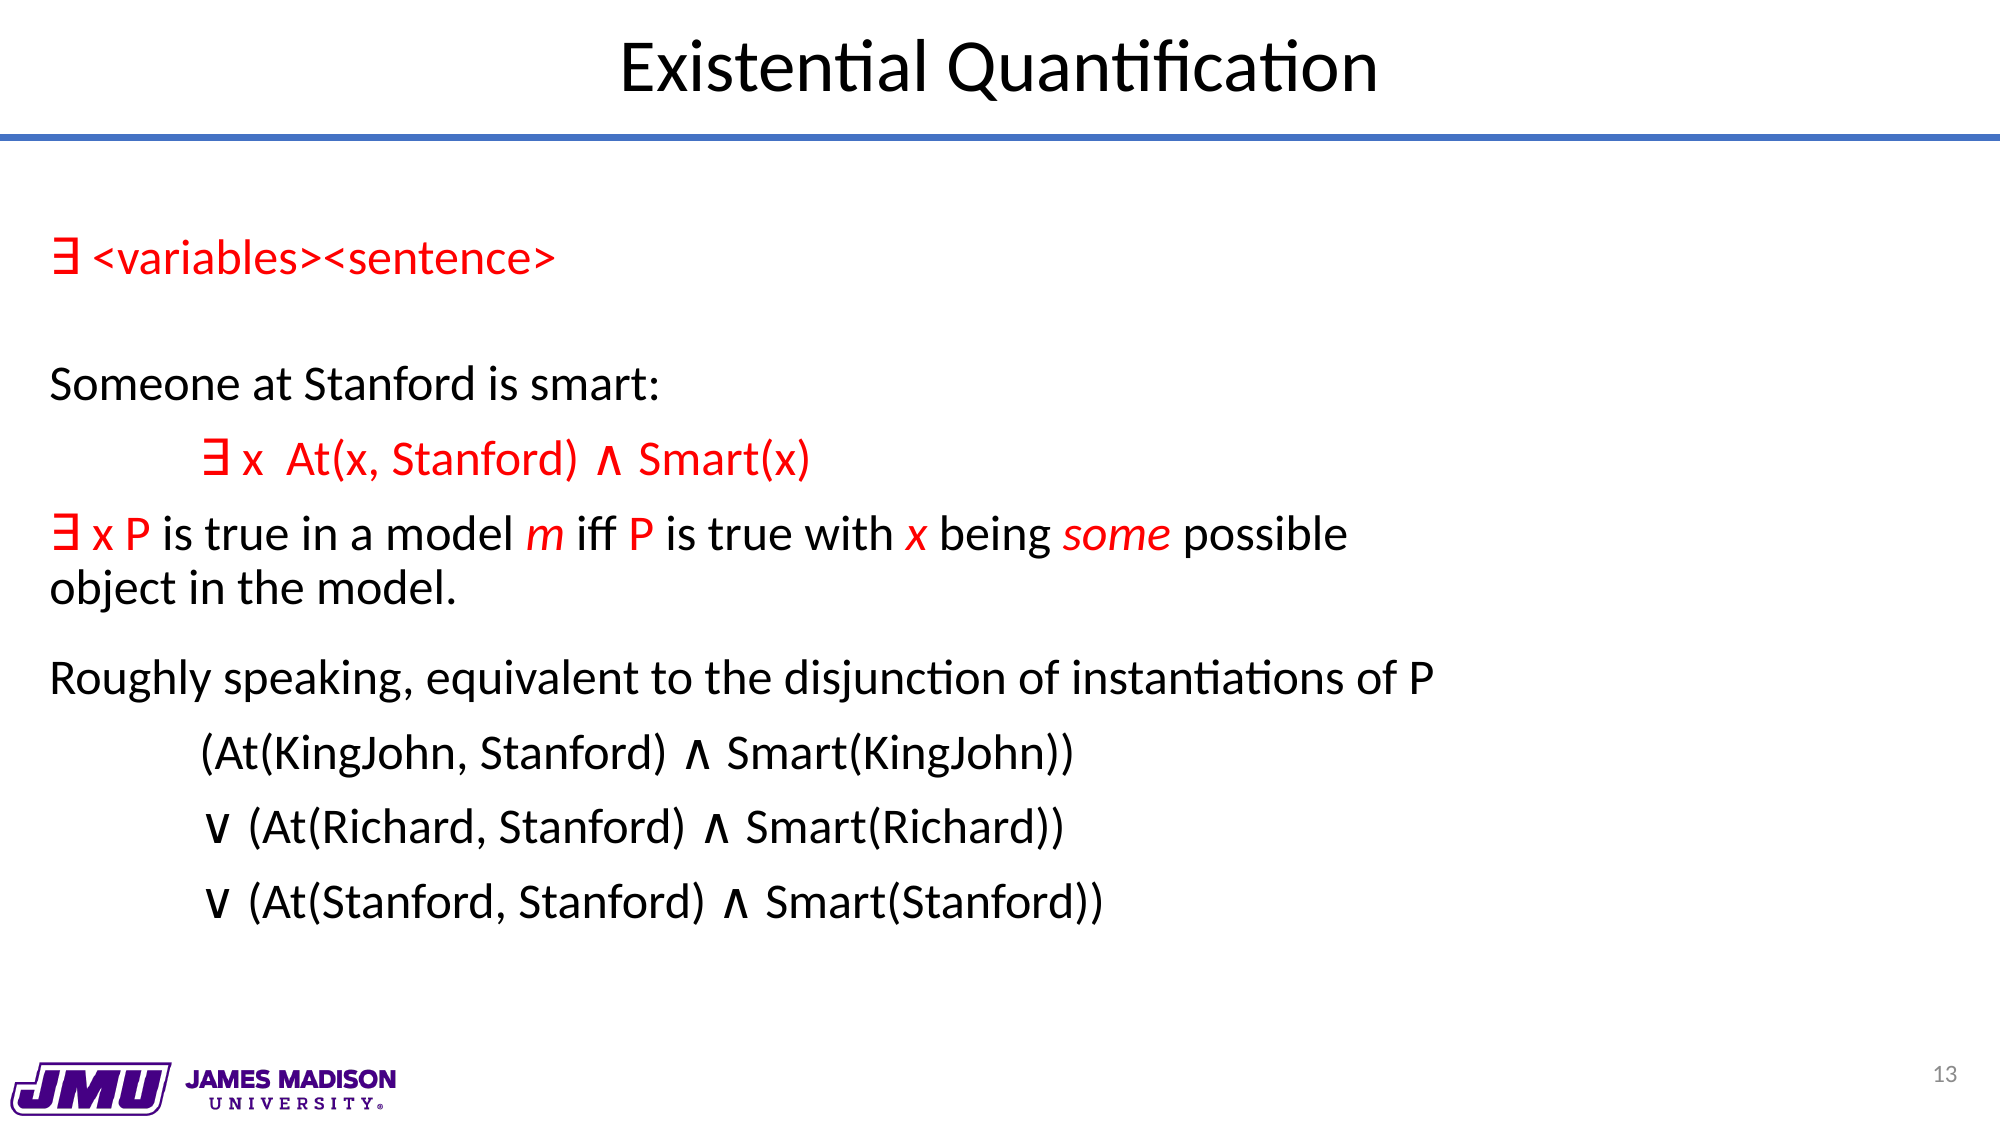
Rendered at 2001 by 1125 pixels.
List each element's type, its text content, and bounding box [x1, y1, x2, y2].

text_box ∃ <variables><sentence> [34, 223, 1198, 289]
title Existential Quantification [0, 0, 2000, 134]
slide_number 13 [1870, 1042, 1973, 1103]
text_box Someone at Stanford is smart: ∃ x At(x, Stanford) ∧ Smart(x) ∃ x P is true in a model m iff P is true with x being some possible object in the model. [34, 350, 1419, 498]
text_box Roughly speaking, equivalent to the disjunction of instantiations of P (At(KingJohn, Stanford) ∧ Smart(KingJohn)) ∨ (At(Richard, Stanford) ∧ Smart(Richard)) ∨ (At(Stanford, Stanford) ∧ Smart(Stanford)) [34, 643, 1716, 971]
picture [0, 1042, 410, 1125]
